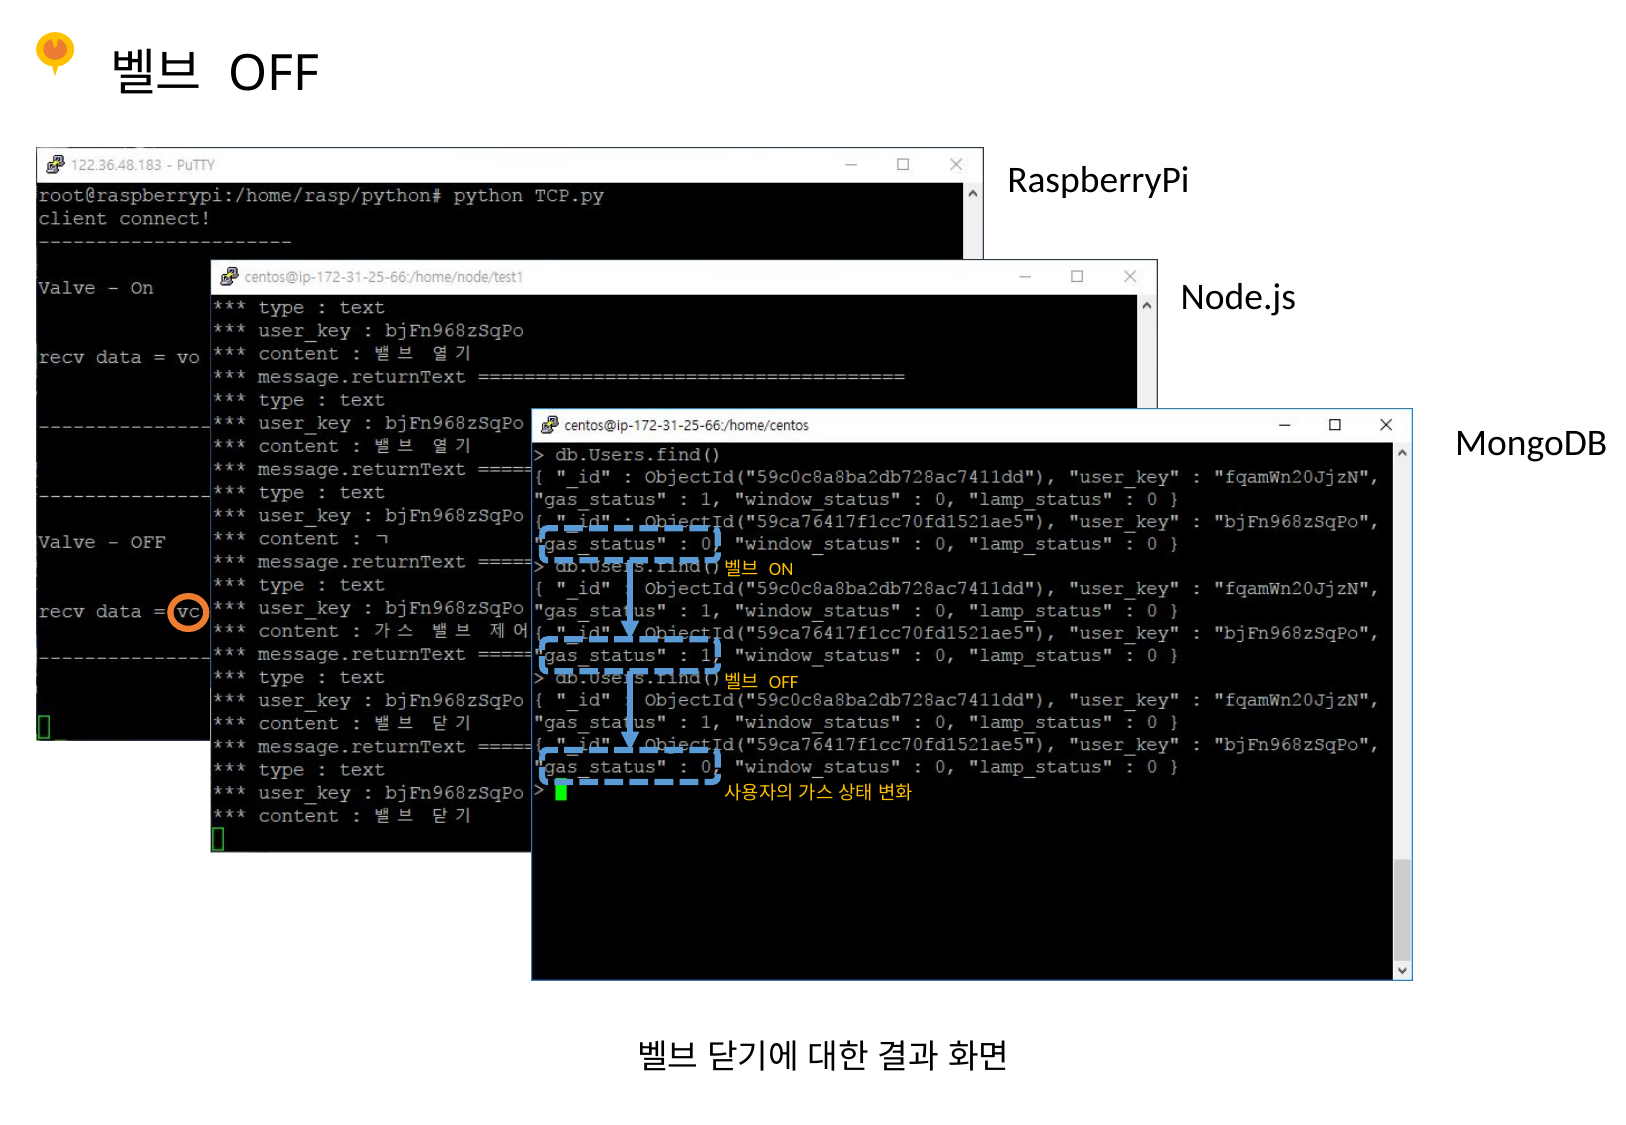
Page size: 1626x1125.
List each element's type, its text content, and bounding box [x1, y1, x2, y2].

text_box 벨브 닫기에 대한 결과 화면 [337, 1027, 1309, 1083]
text_box RaspberryPi [1158, 147, 1249, 208]
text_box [36, 147, 1158, 853]
title 벨브 OFF [95, 0, 1569, 111]
text_box MongoDB [1440, 410, 1625, 471]
picture [531, 408, 1413, 981]
text_box Node.js [1165, 264, 1422, 325]
